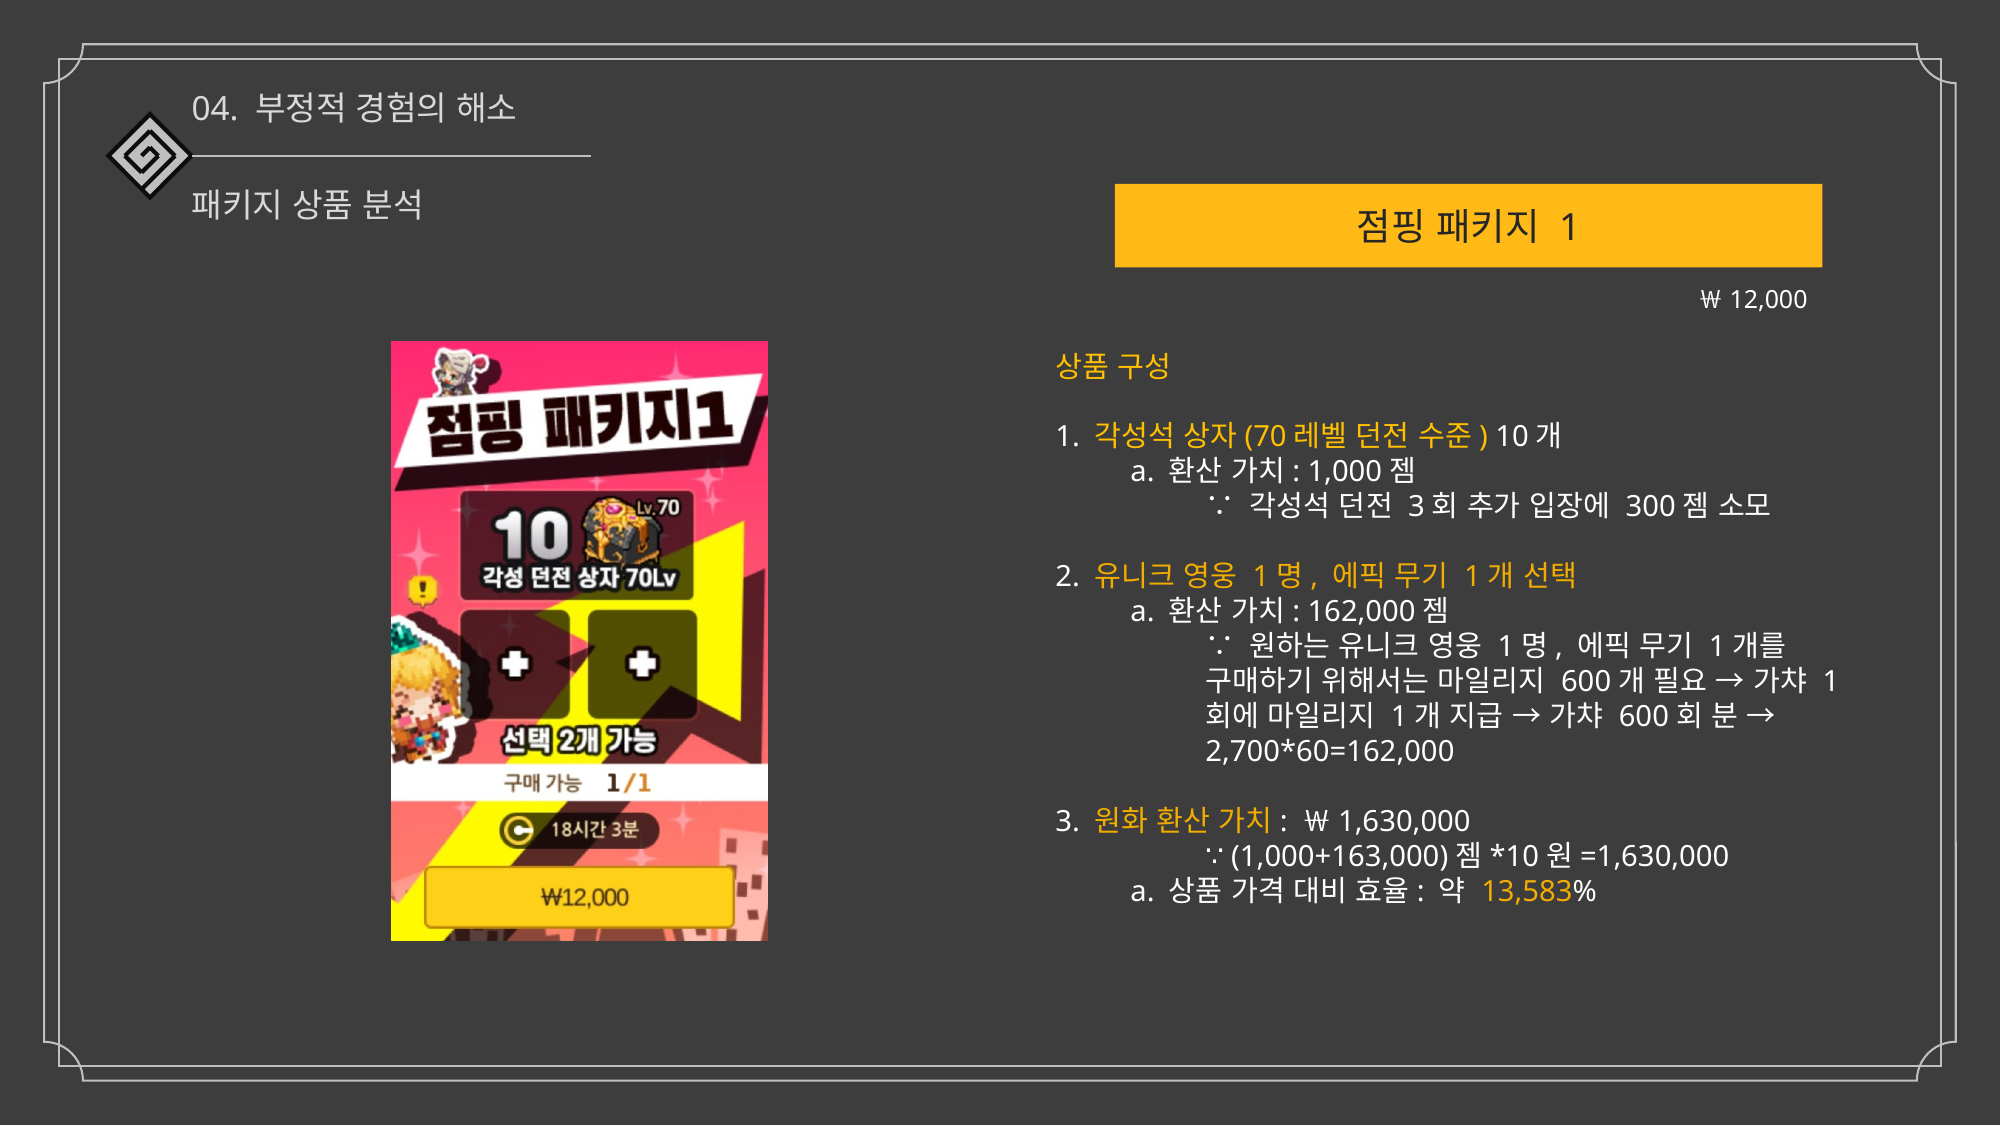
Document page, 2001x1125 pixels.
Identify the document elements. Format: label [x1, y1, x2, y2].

text_box [44, 44, 1956, 1081]
picture [391, 341, 768, 942]
text_box [120, 126, 180, 186]
